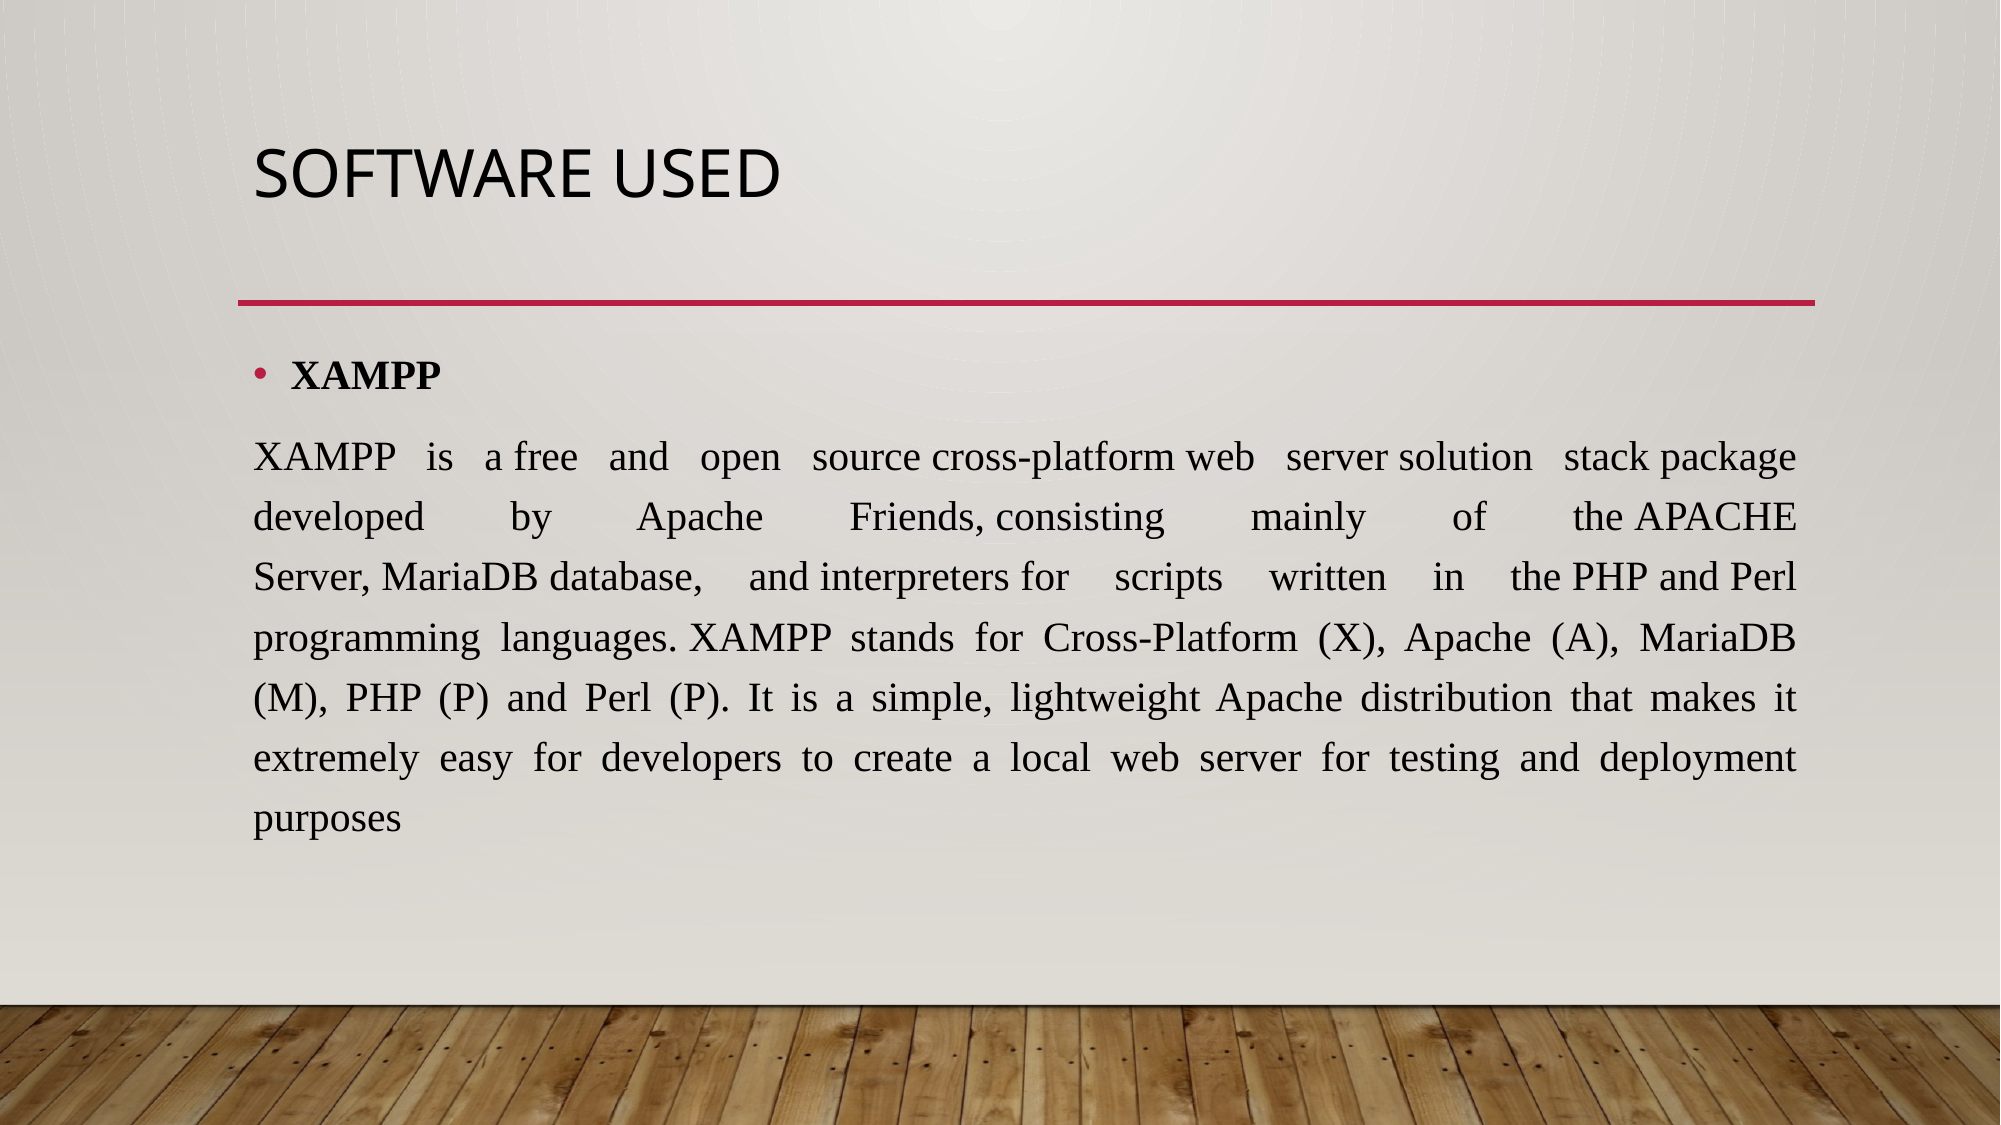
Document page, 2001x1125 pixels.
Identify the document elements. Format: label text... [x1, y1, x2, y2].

list XAMPP XAMPP is a free and open source cross-platform web server solution stack package developed by Apache Friends, consisting mainly of the APACHE Server, MariaDB database, and interpreters for scripts written in the PHP and Perl programming languages. XAMPP stands for Cross-Platform (X), Apache (A), MariaDB (M), PHP (P) and Perl (P). It is a simple, lightweight Apache distribution that makes it extremely easy for developers to create a local web server for testing and deployment purposes [238, 330, 1814, 897]
picture [0, 1005, 2000, 1125]
title SOFTWARE USED [238, 131, 1814, 305]
